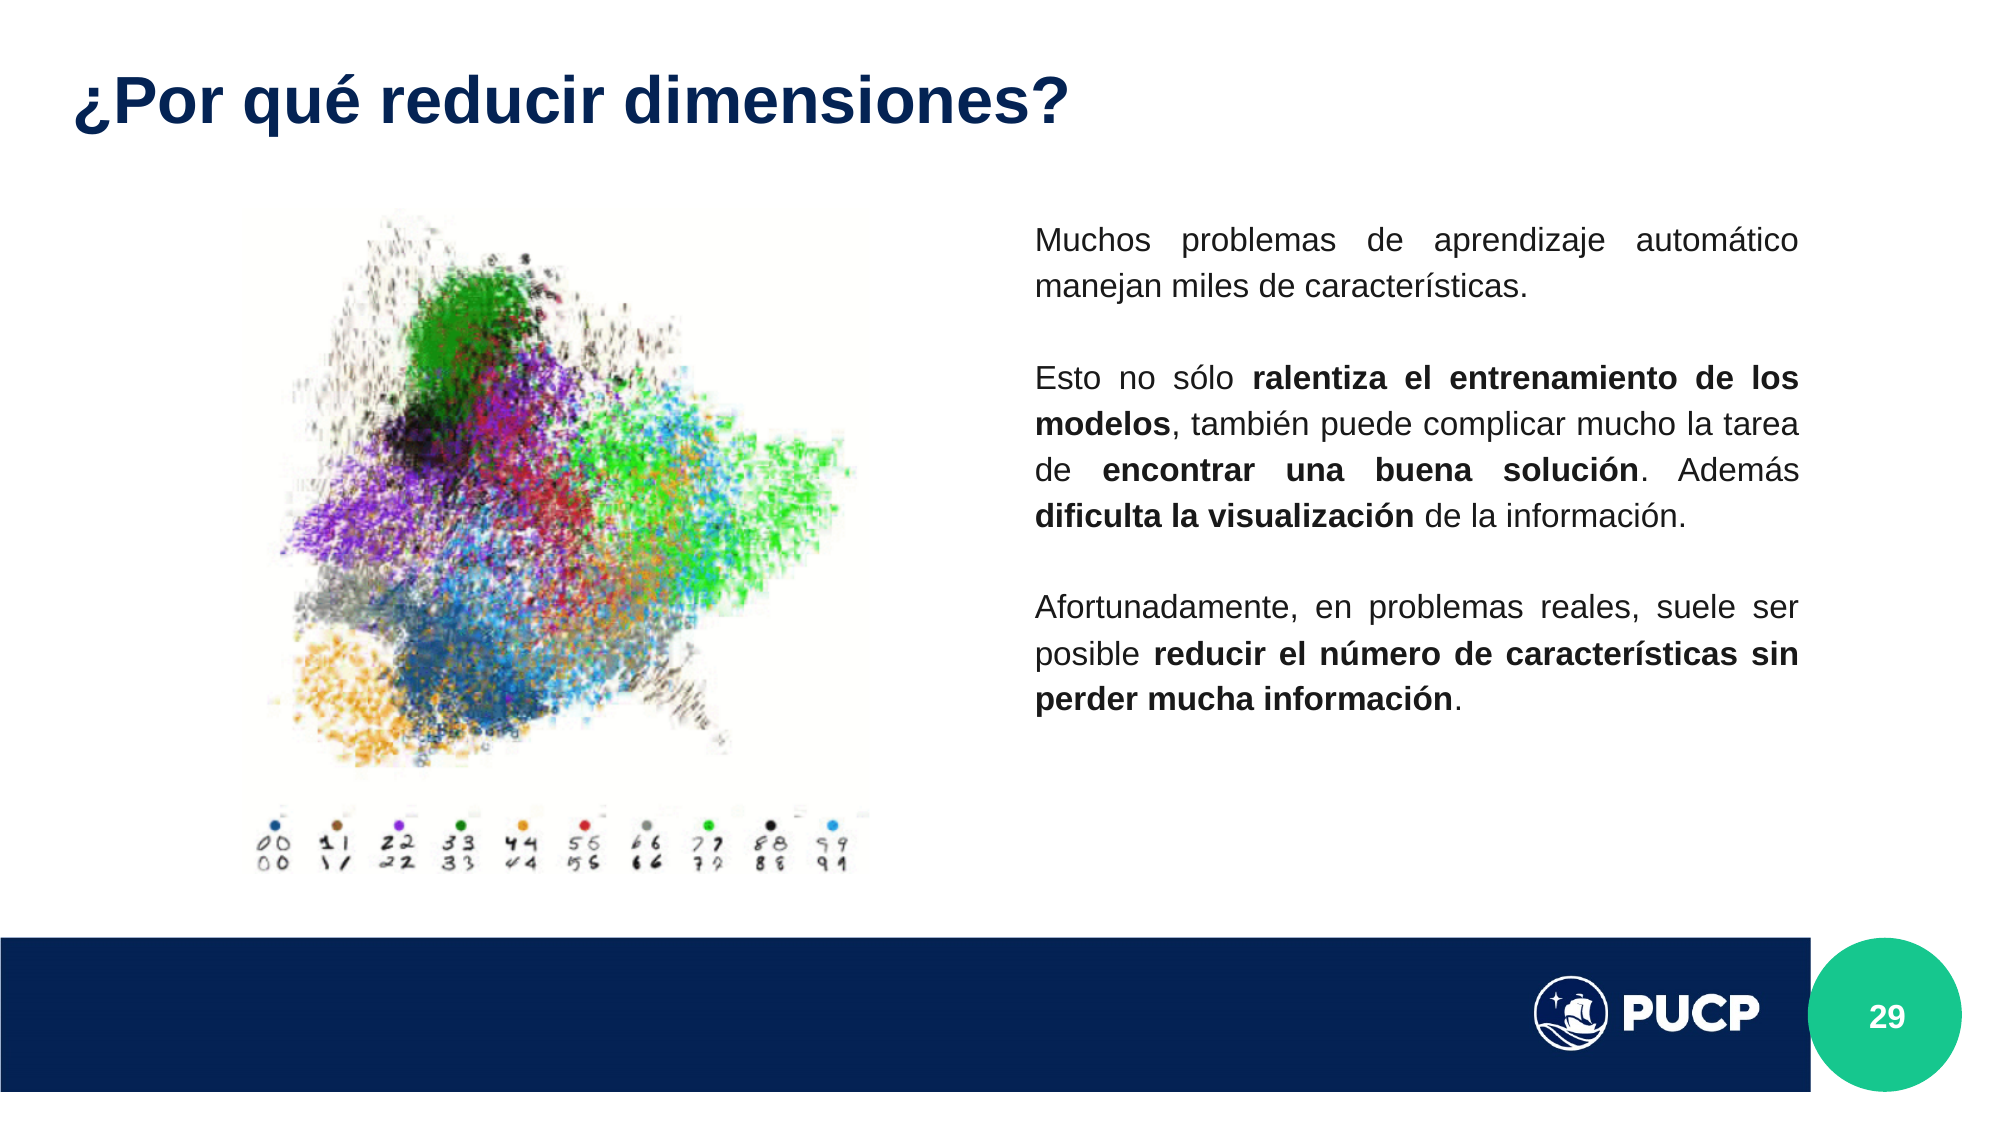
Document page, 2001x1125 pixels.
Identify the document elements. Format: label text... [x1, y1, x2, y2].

text_box Muchos problemas de aprendizaje automático manejan miles de características. Esto no sólo ralentiza el entrenamiento de los modelos, también puede complicar mucho la tarea de encontrar una buena solución. Además dificulta la visualización de la información. Afortunadamente, en problemas reales, suele ser posible reducir el número de características sin perder mucha información. [1020, 205, 1815, 725]
slide_number 29 [1836, 984, 1939, 1045]
text_box ¿Por qué reducir dimensiones? [57, 50, 1837, 153]
picture [0, 937, 1811, 1092]
picture [42, 208, 1060, 884]
